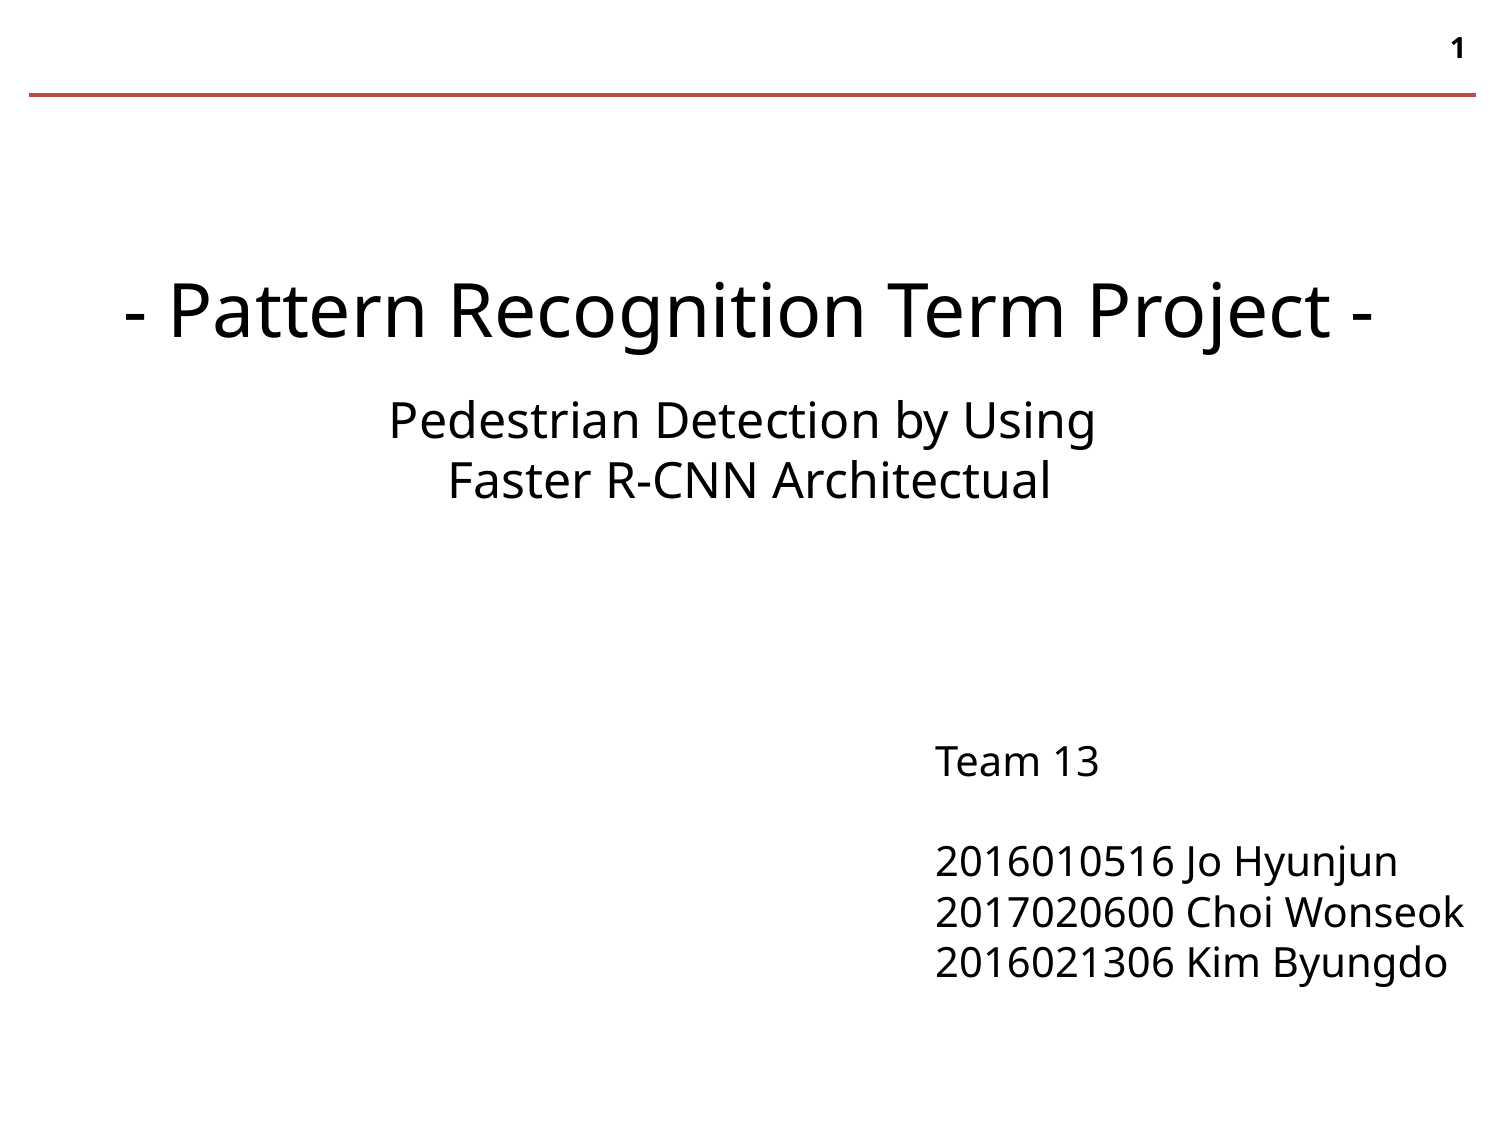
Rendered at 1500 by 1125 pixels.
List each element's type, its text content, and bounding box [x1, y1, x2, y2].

text_box - Pattern Recognition Term Project - [29, 255, 1471, 361]
slide_number 1 [1399, 19, 1500, 79]
text_box Team 13 2016010516 Jo Hyunjun 2017020600 Choi Wonseok 2016021306 Kim Byungdo [920, 727, 1496, 993]
text_box Pedestrian Detection by Using Faster R-CNN Architectual [29, 381, 1471, 516]
